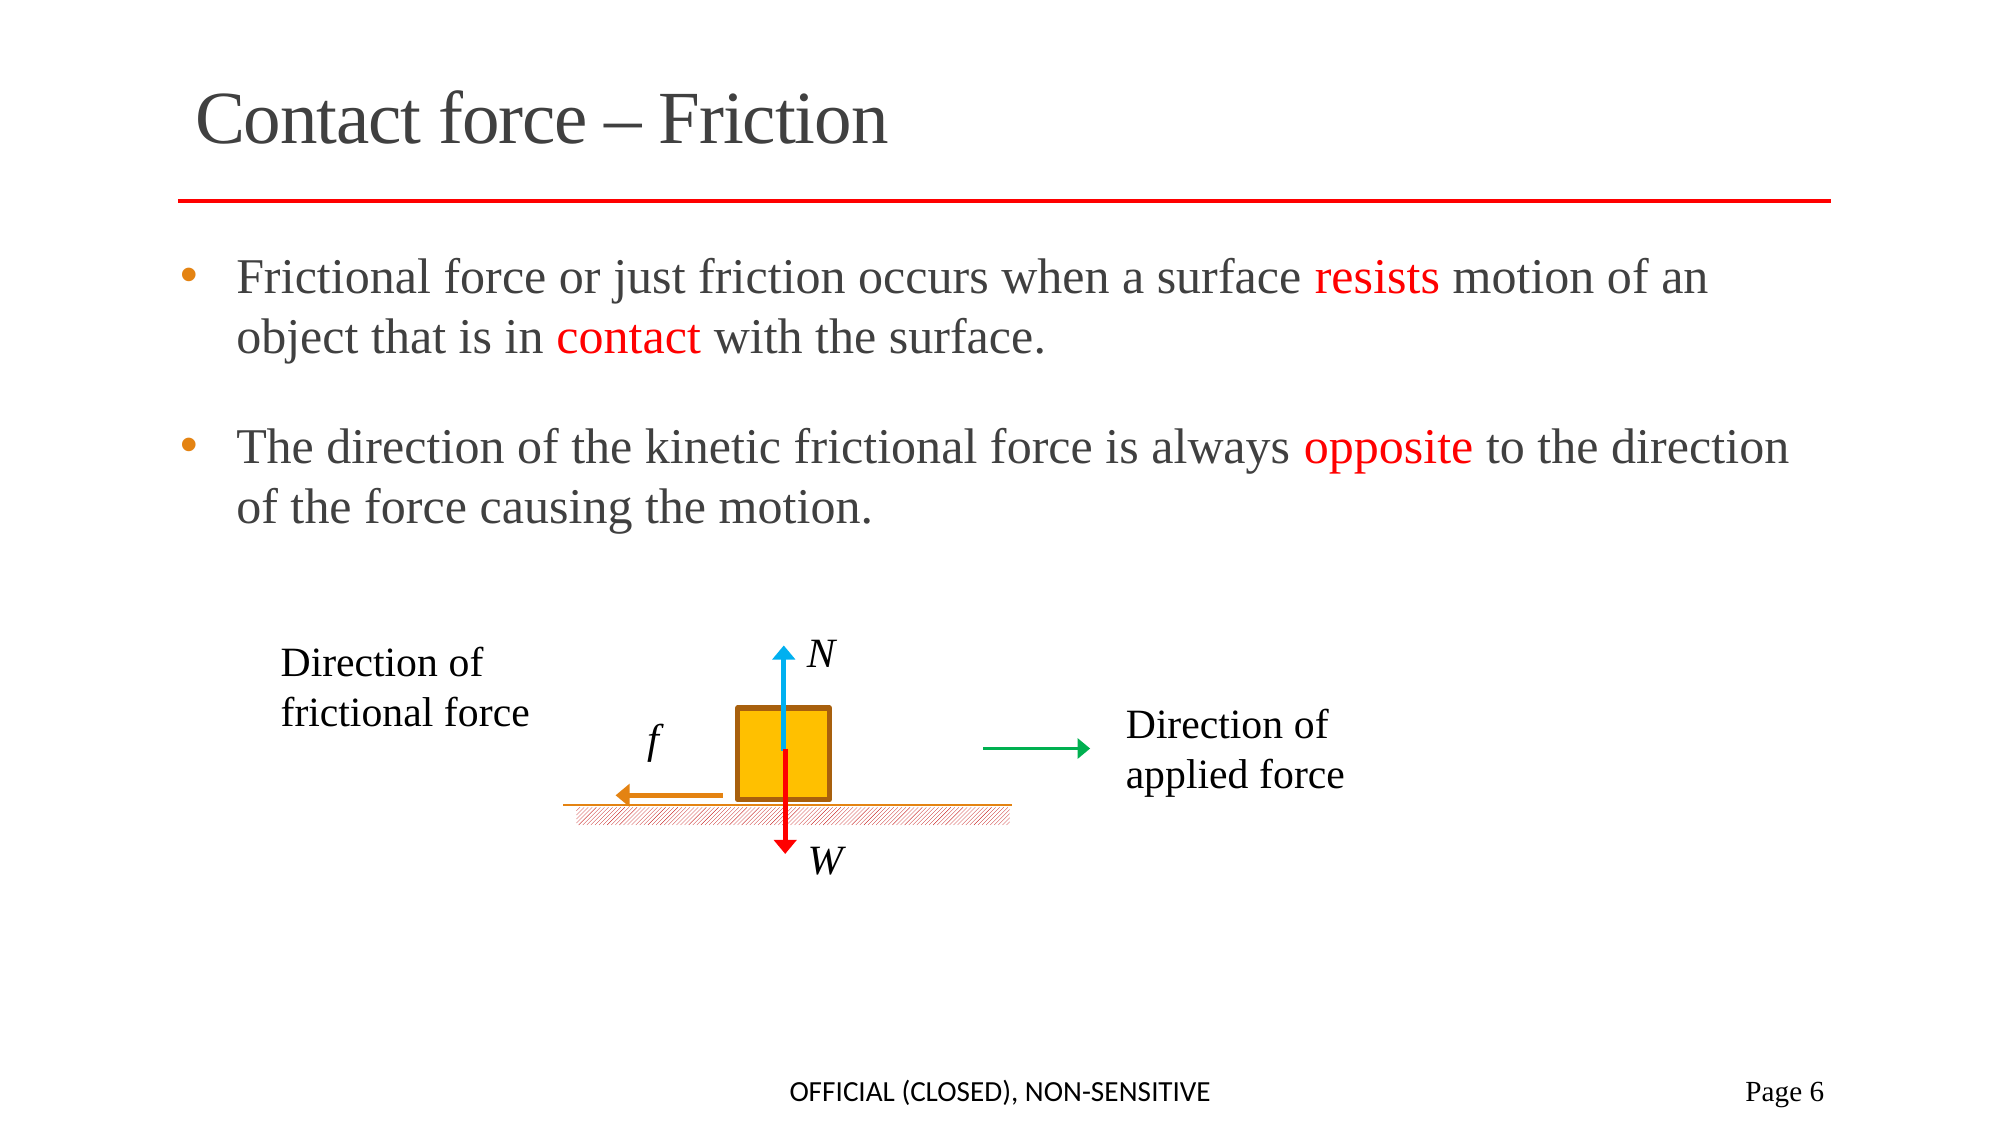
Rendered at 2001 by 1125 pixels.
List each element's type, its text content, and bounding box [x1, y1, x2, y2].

footer Official (Closed), Non-sensitive [604, 1059, 1396, 1120]
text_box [274, 621, 1391, 882]
list Frictional force or just friction occurs when a surface resists motion of an object that is in contact with the surface. The direction of the kinetic frictional force is always opposite to the direction of the force causing the motion. [180, 236, 1834, 1004]
slide_number Page 6 [1624, 1059, 1840, 1120]
title Contact force – Friction [180, 47, 1830, 195]
